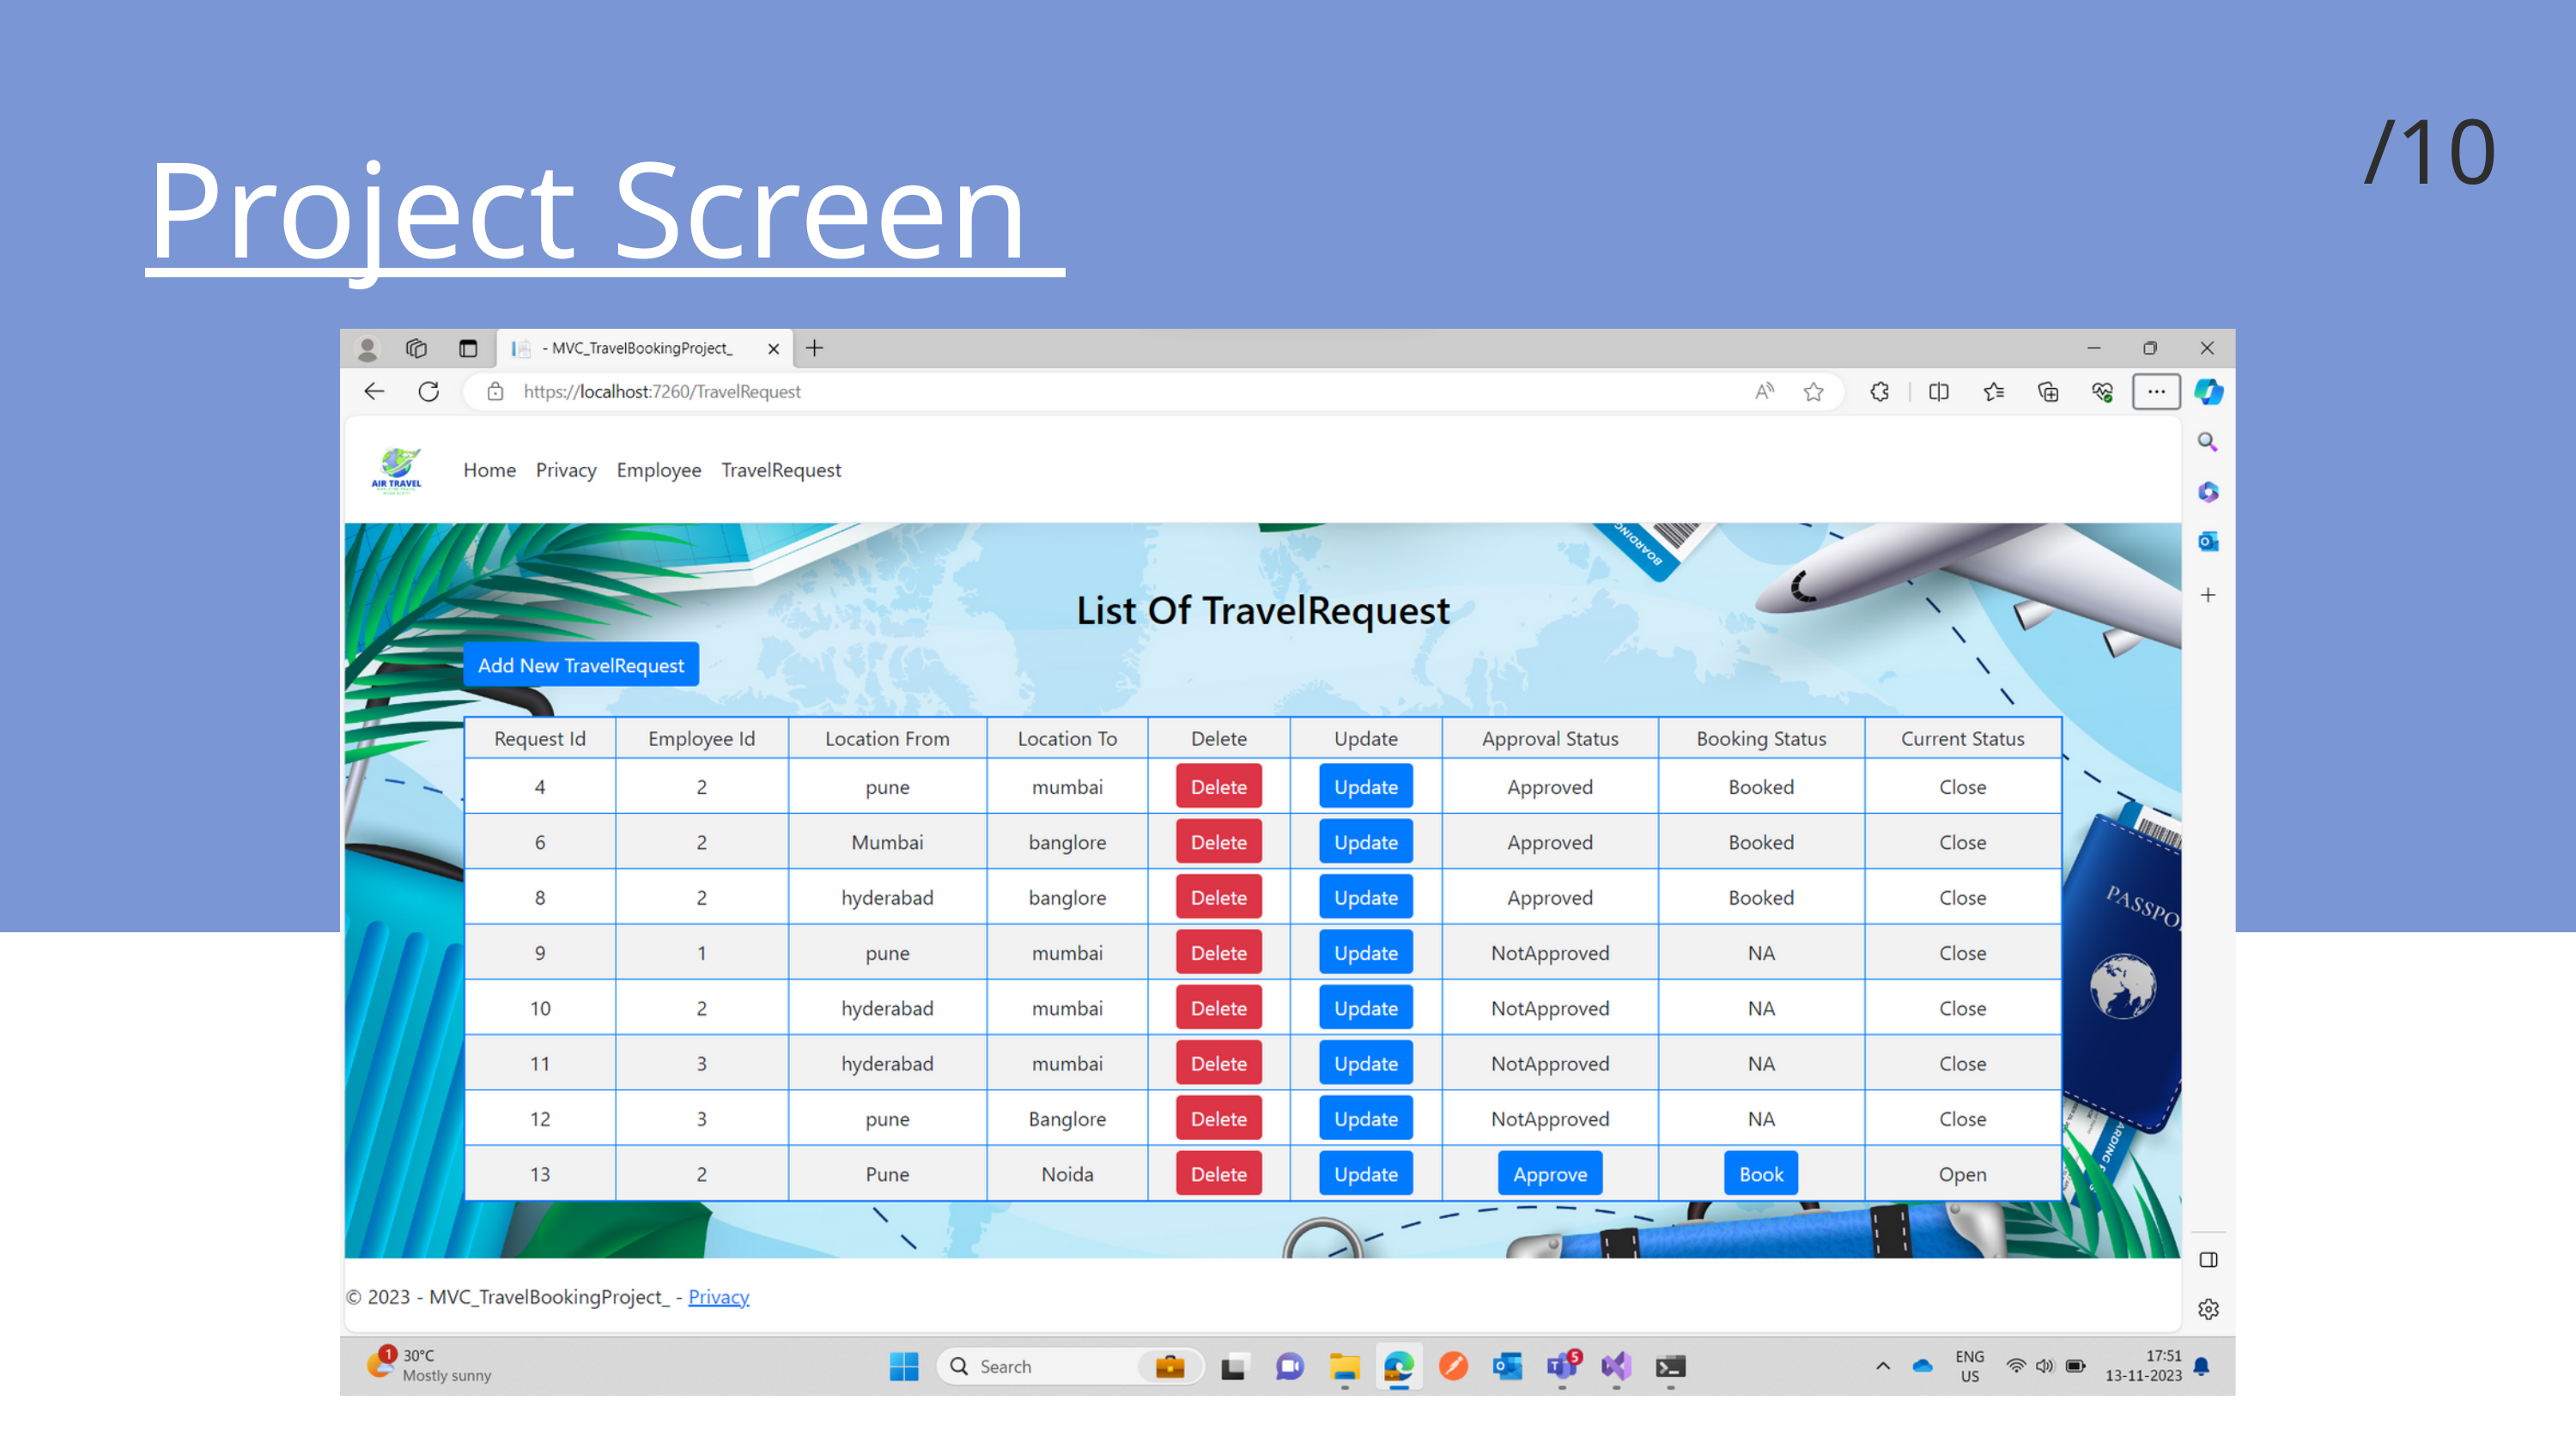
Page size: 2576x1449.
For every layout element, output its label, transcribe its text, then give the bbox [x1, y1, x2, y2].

text_box Project Screen [144, 99, 815, 284]
text_box [340, 329, 815, 1396]
text_box [1761, 329, 2236, 1396]
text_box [821, 0, 1754, 1449]
text_box /10 [2315, 76, 2547, 203]
